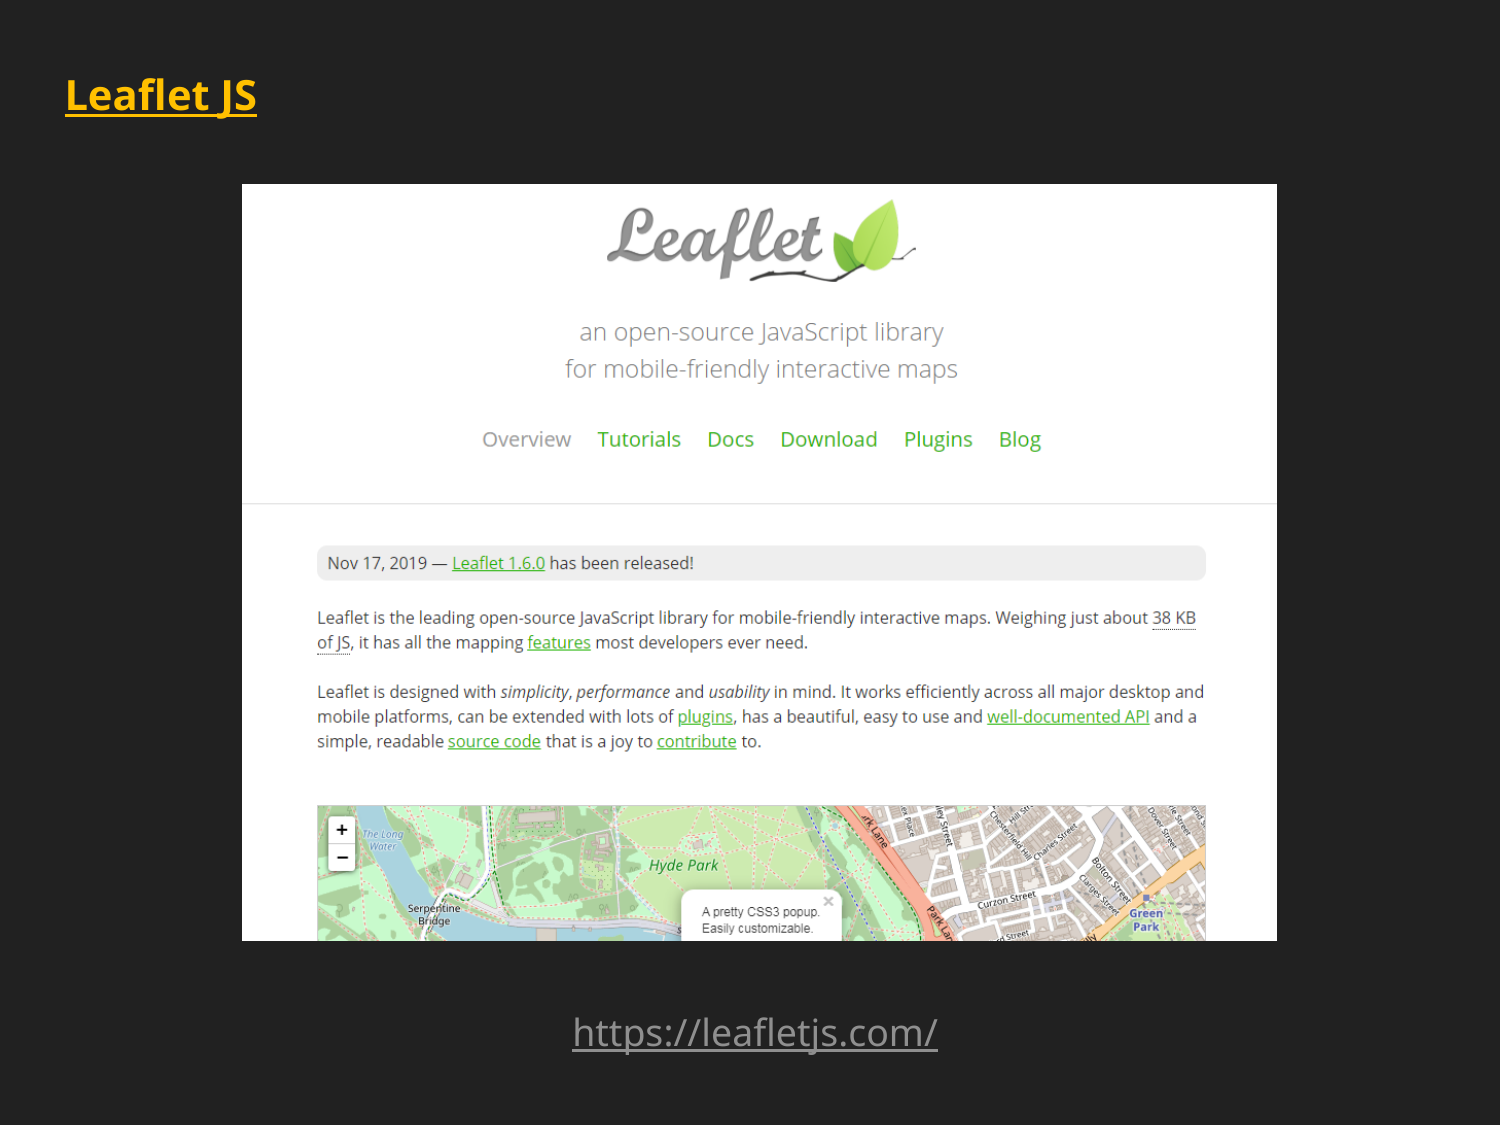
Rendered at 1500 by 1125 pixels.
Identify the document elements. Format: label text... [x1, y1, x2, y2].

text_box Leaflet JS [49, 61, 273, 127]
picture [241, 184, 1277, 941]
text_box https://leafletjs.com/ [557, 1001, 954, 1068]
